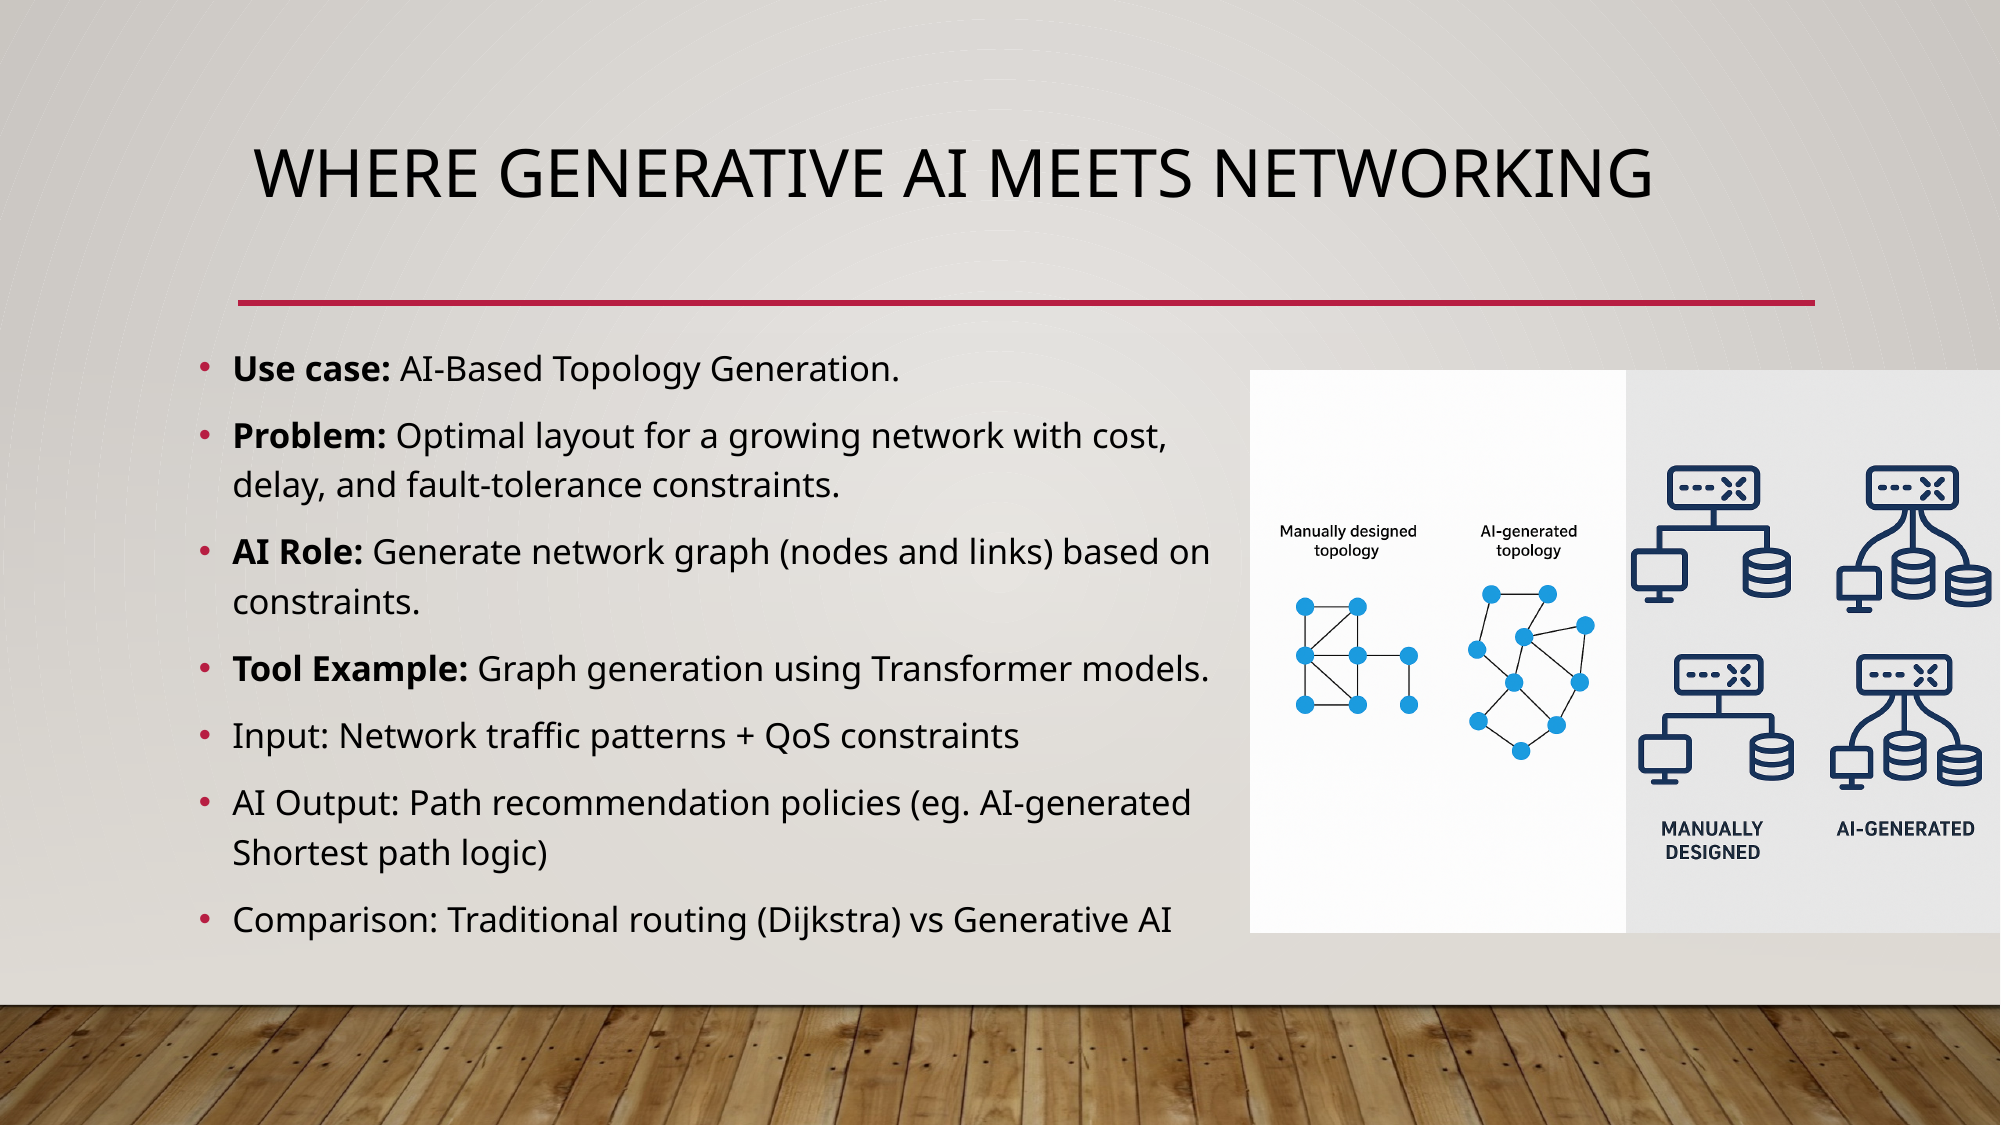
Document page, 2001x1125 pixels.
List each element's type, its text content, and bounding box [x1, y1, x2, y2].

picture [1250, 370, 2000, 934]
title Where Generative AI Meets Networking [238, 131, 1814, 305]
list Use case: AI-Based Topology Generation. Problem: Optimal layout for a growing network with cost, delay, and fault-tolerance constraints. AI Role: Generate network graph (nodes and links) based on constraints. Tool Example: Graph generation using Transformer models. Input: Network traffic patterns + QoS constraints AI Output: Path recommendation policies (eg. AI-generated Shortest path logic) Comparison: Traditional routing (Dijkstra) vs Generative AI [183, 330, 1285, 948]
picture [0, 1005, 2000, 1125]
